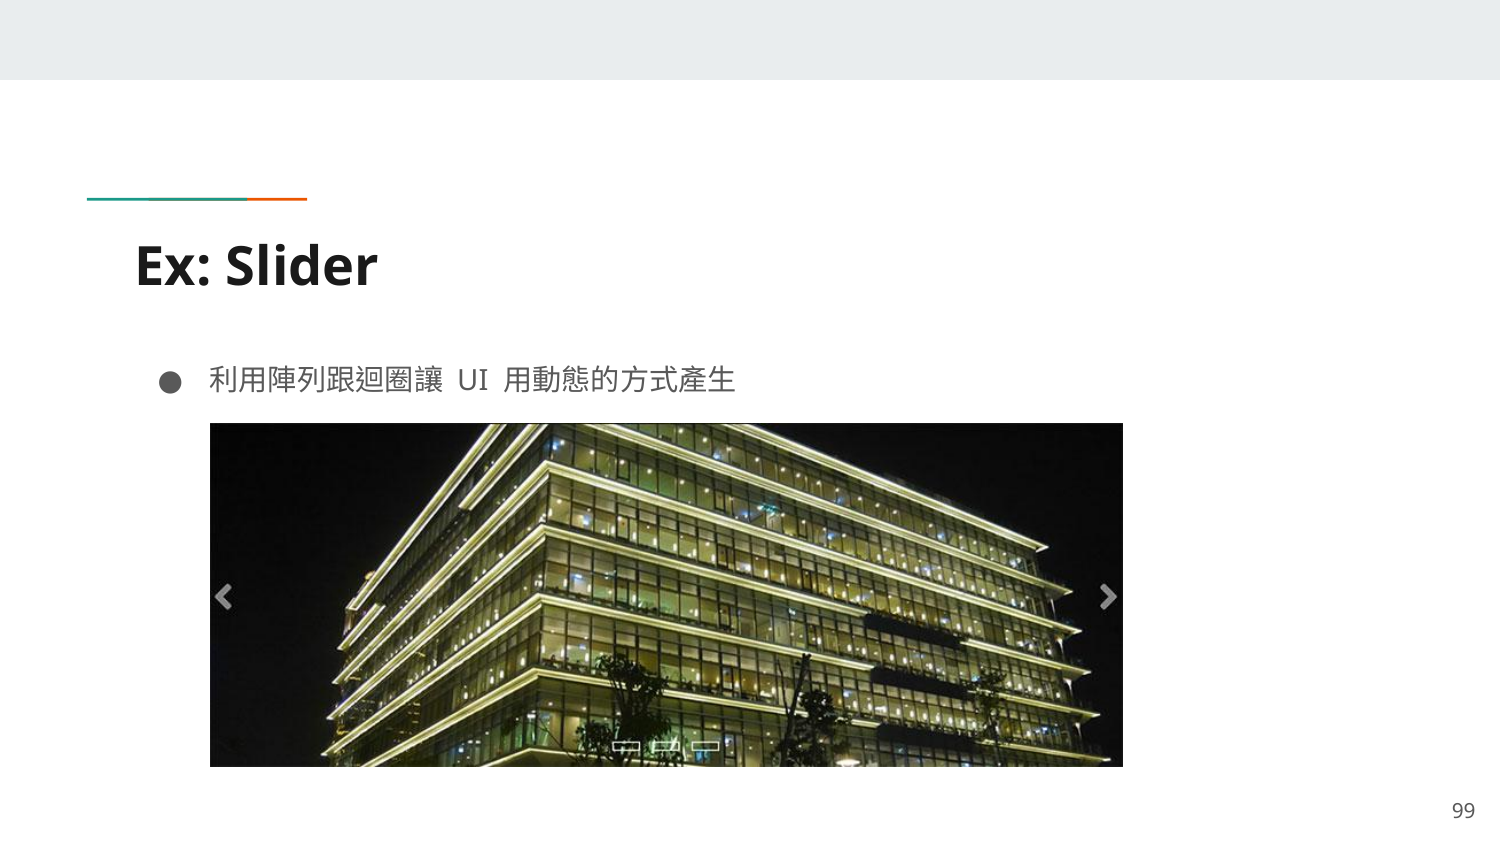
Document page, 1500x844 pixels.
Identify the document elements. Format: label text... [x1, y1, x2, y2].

slide_number ‹#› [1400, 779, 1491, 844]
title Ex: Slider [119, 216, 1381, 305]
list 利用陣列跟迴圈讓 UI 用動態的方式產生 [119, 341, 1420, 712]
picture [210, 423, 1123, 767]
